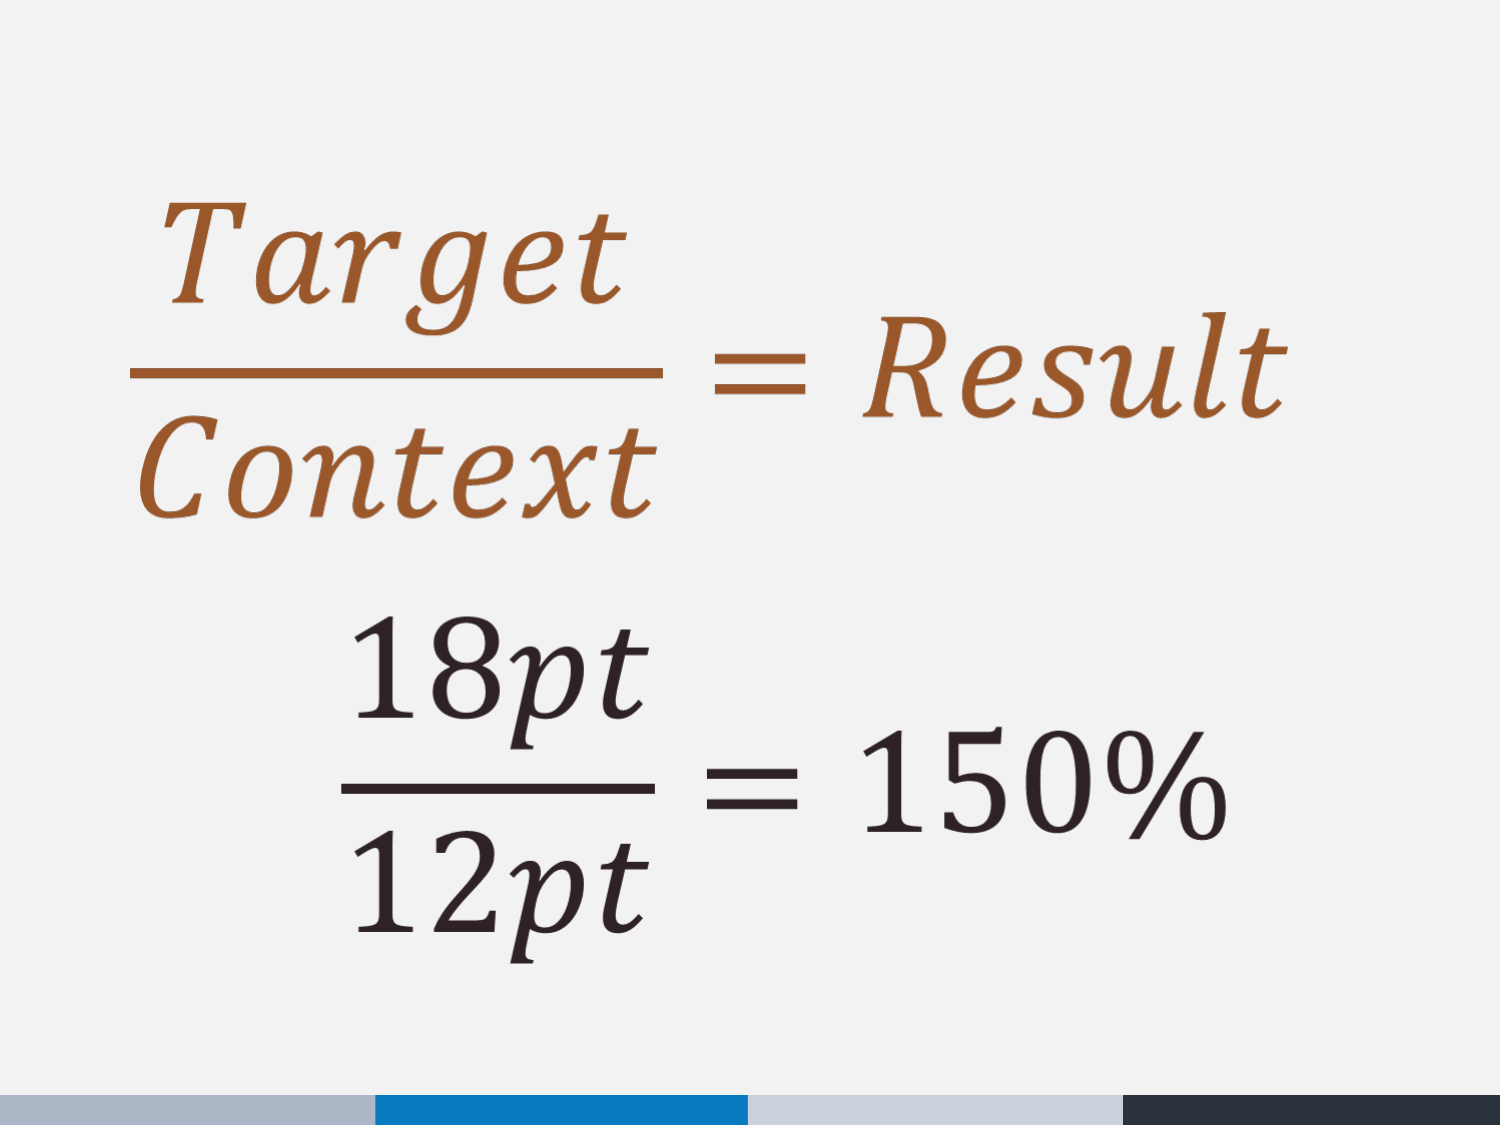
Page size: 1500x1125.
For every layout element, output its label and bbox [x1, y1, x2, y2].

picture [110, 174, 1390, 975]
